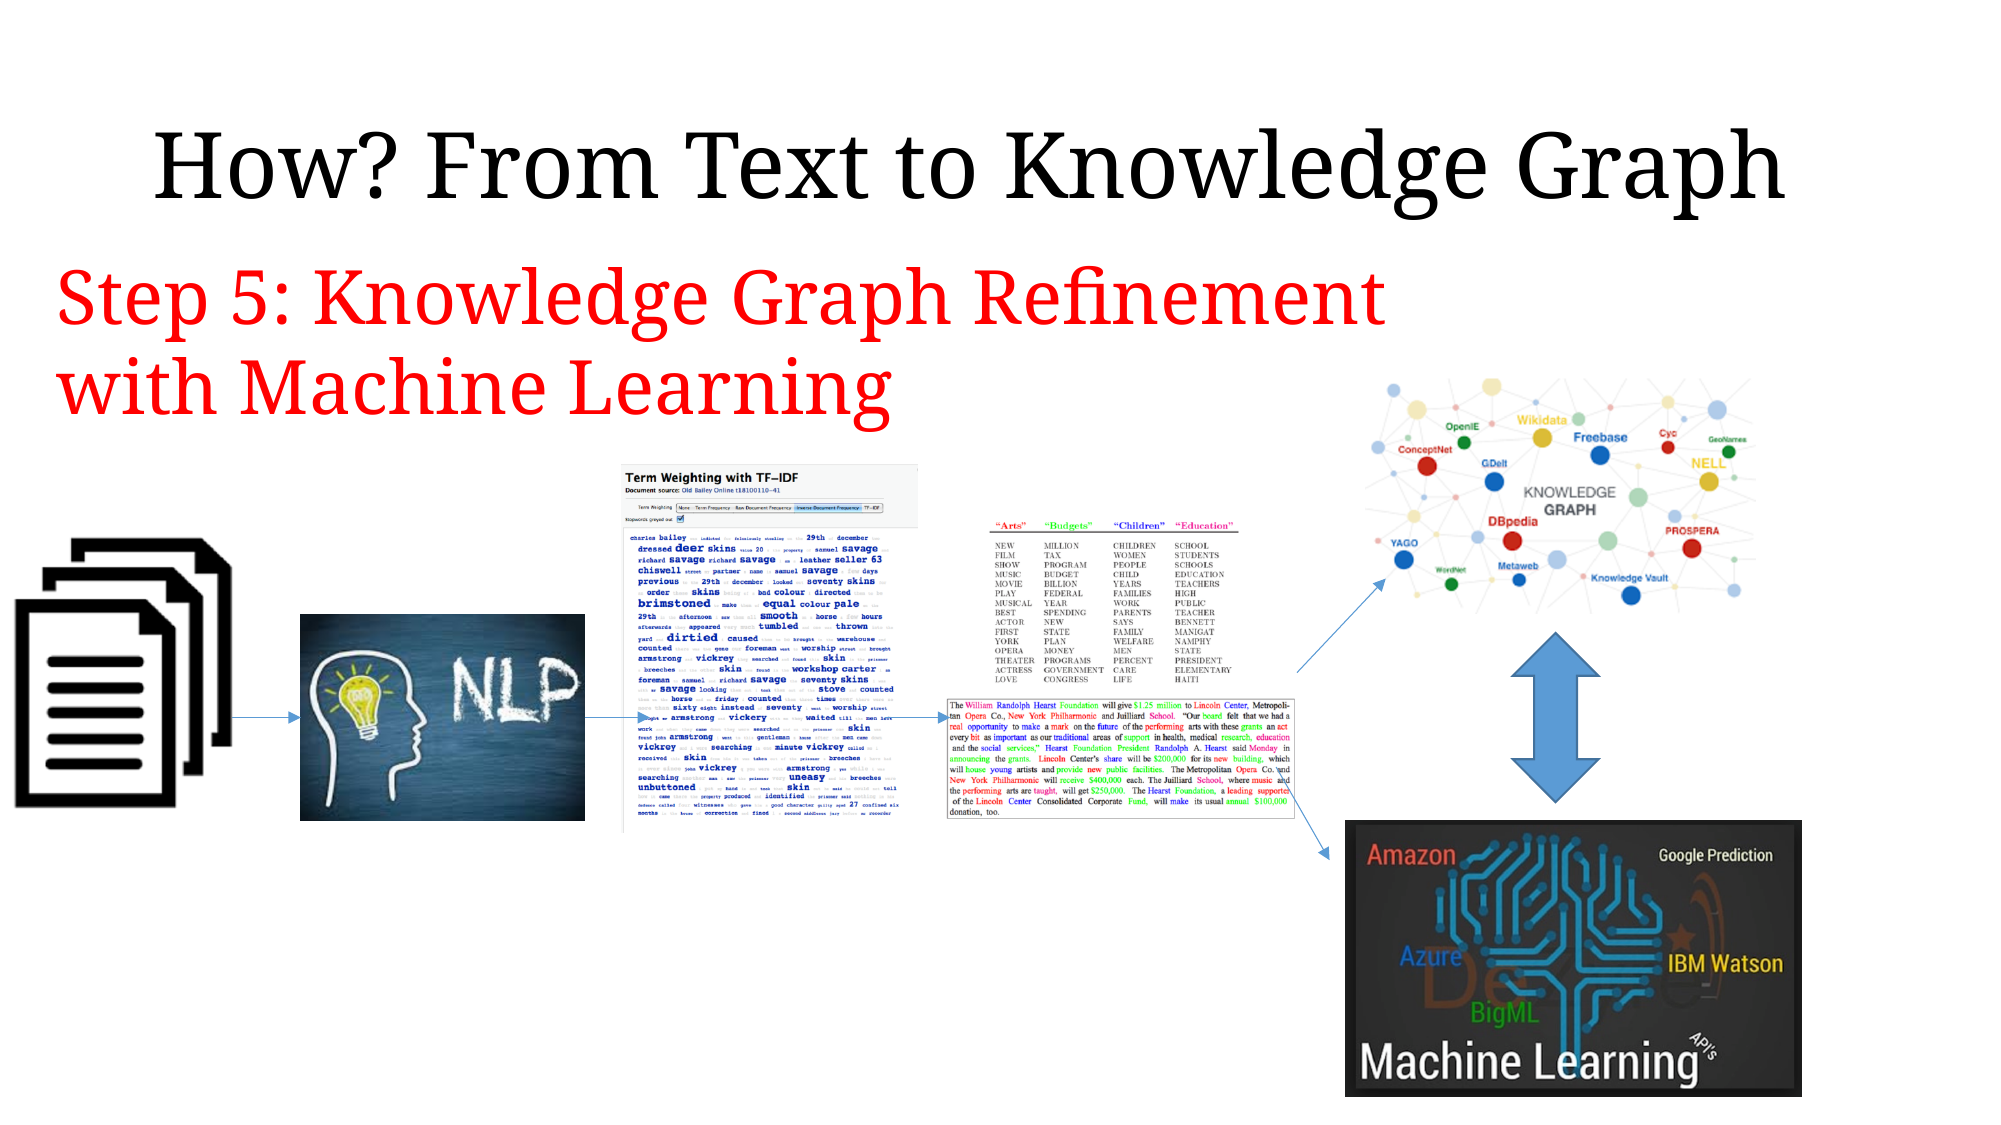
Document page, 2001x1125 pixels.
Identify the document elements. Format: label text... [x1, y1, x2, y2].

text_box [1296, 578, 1386, 673]
text_box Step 5: Knowledge Graph Refinement with Machine Learning [41, 242, 1423, 438]
picture [621, 464, 918, 833]
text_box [1276, 766, 1330, 861]
picture [940, 520, 1297, 825]
picture [1355, 374, 1756, 615]
title How? From Text to Knowledge Graph [137, 59, 1863, 278]
text_box [1510, 631, 1601, 804]
picture [300, 614, 585, 821]
picture [0, 519, 249, 821]
picture [1345, 820, 1802, 1097]
